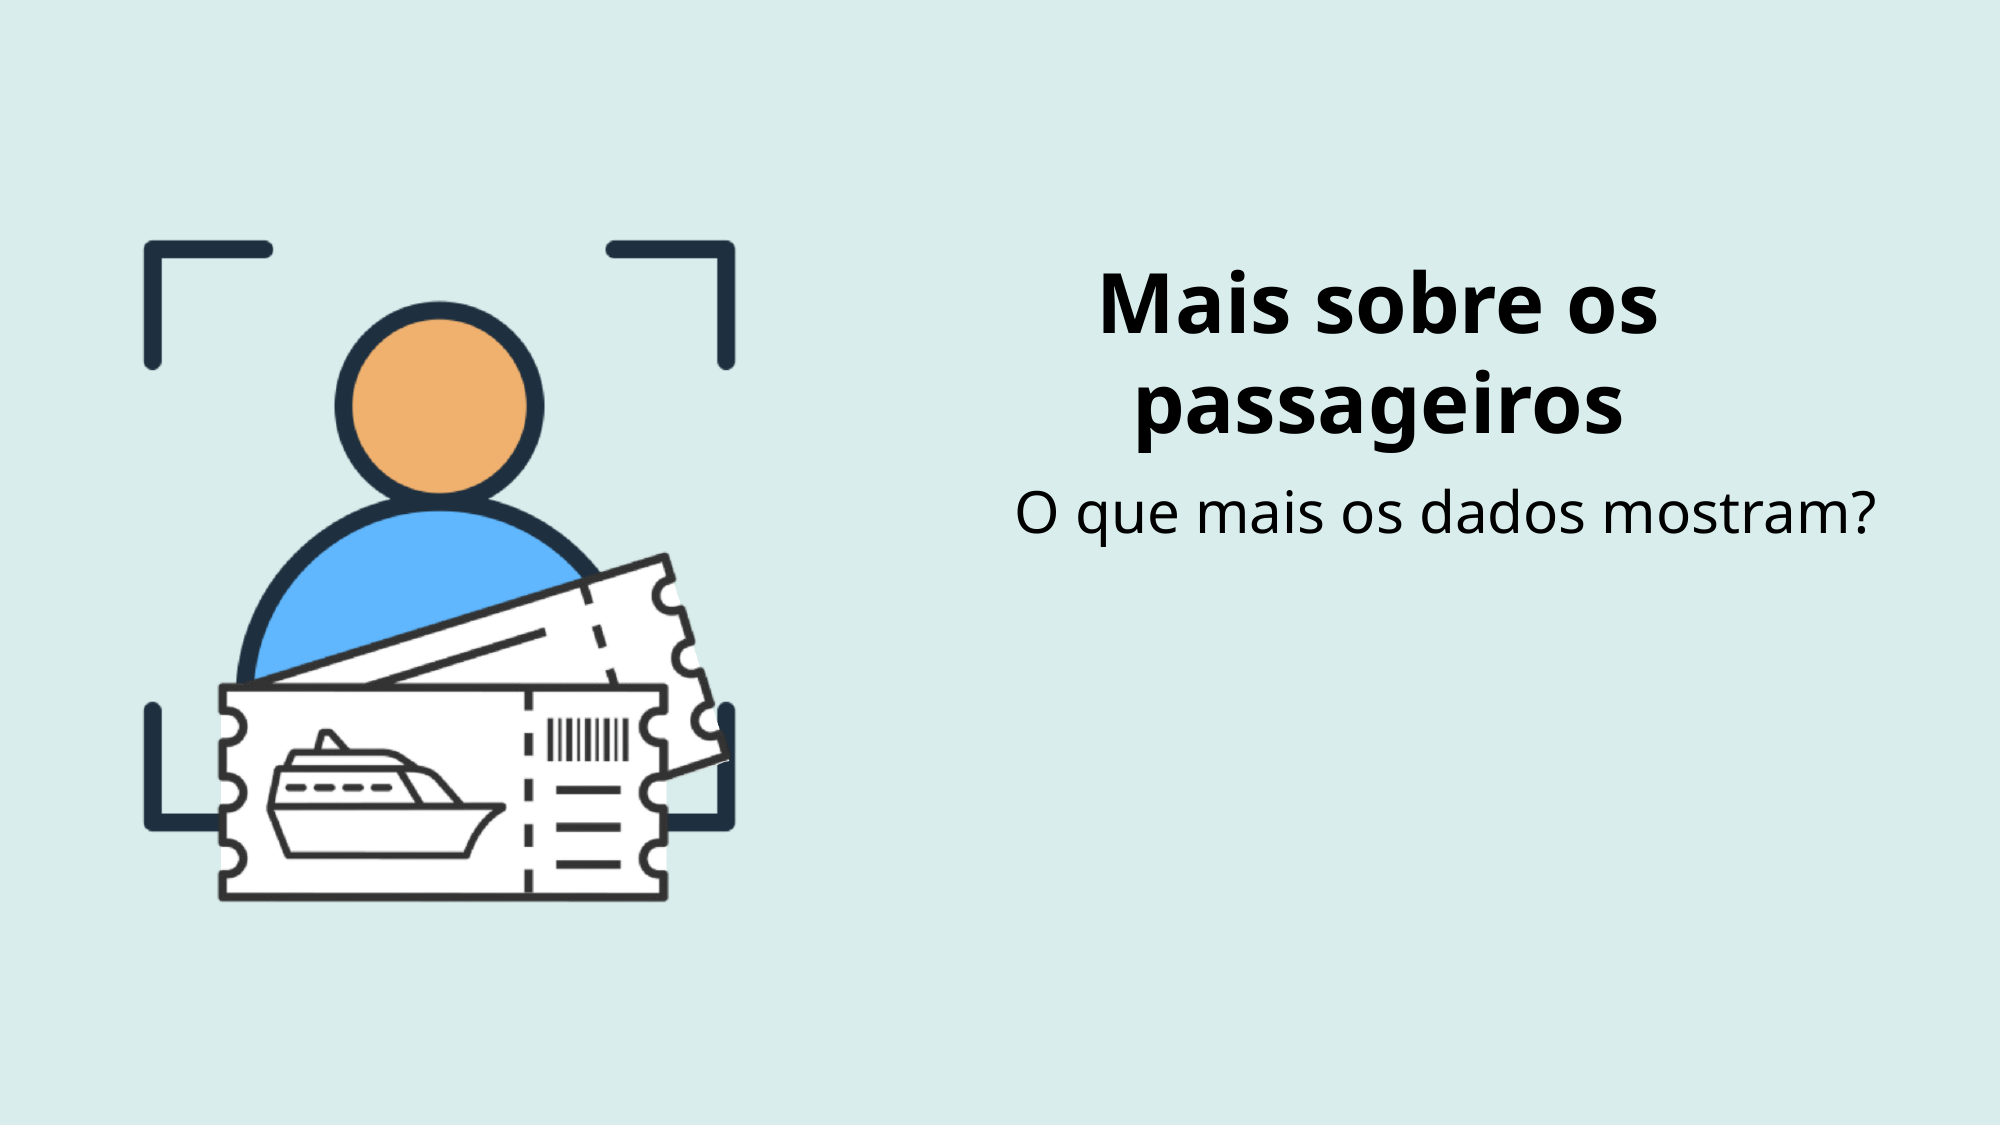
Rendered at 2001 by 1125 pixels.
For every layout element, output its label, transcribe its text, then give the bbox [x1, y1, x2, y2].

picture [0, 0, 921, 1125]
title Mais sobre os passageiros [999, 240, 1758, 458]
list O que mais os dados mostram? [999, 487, 1916, 848]
